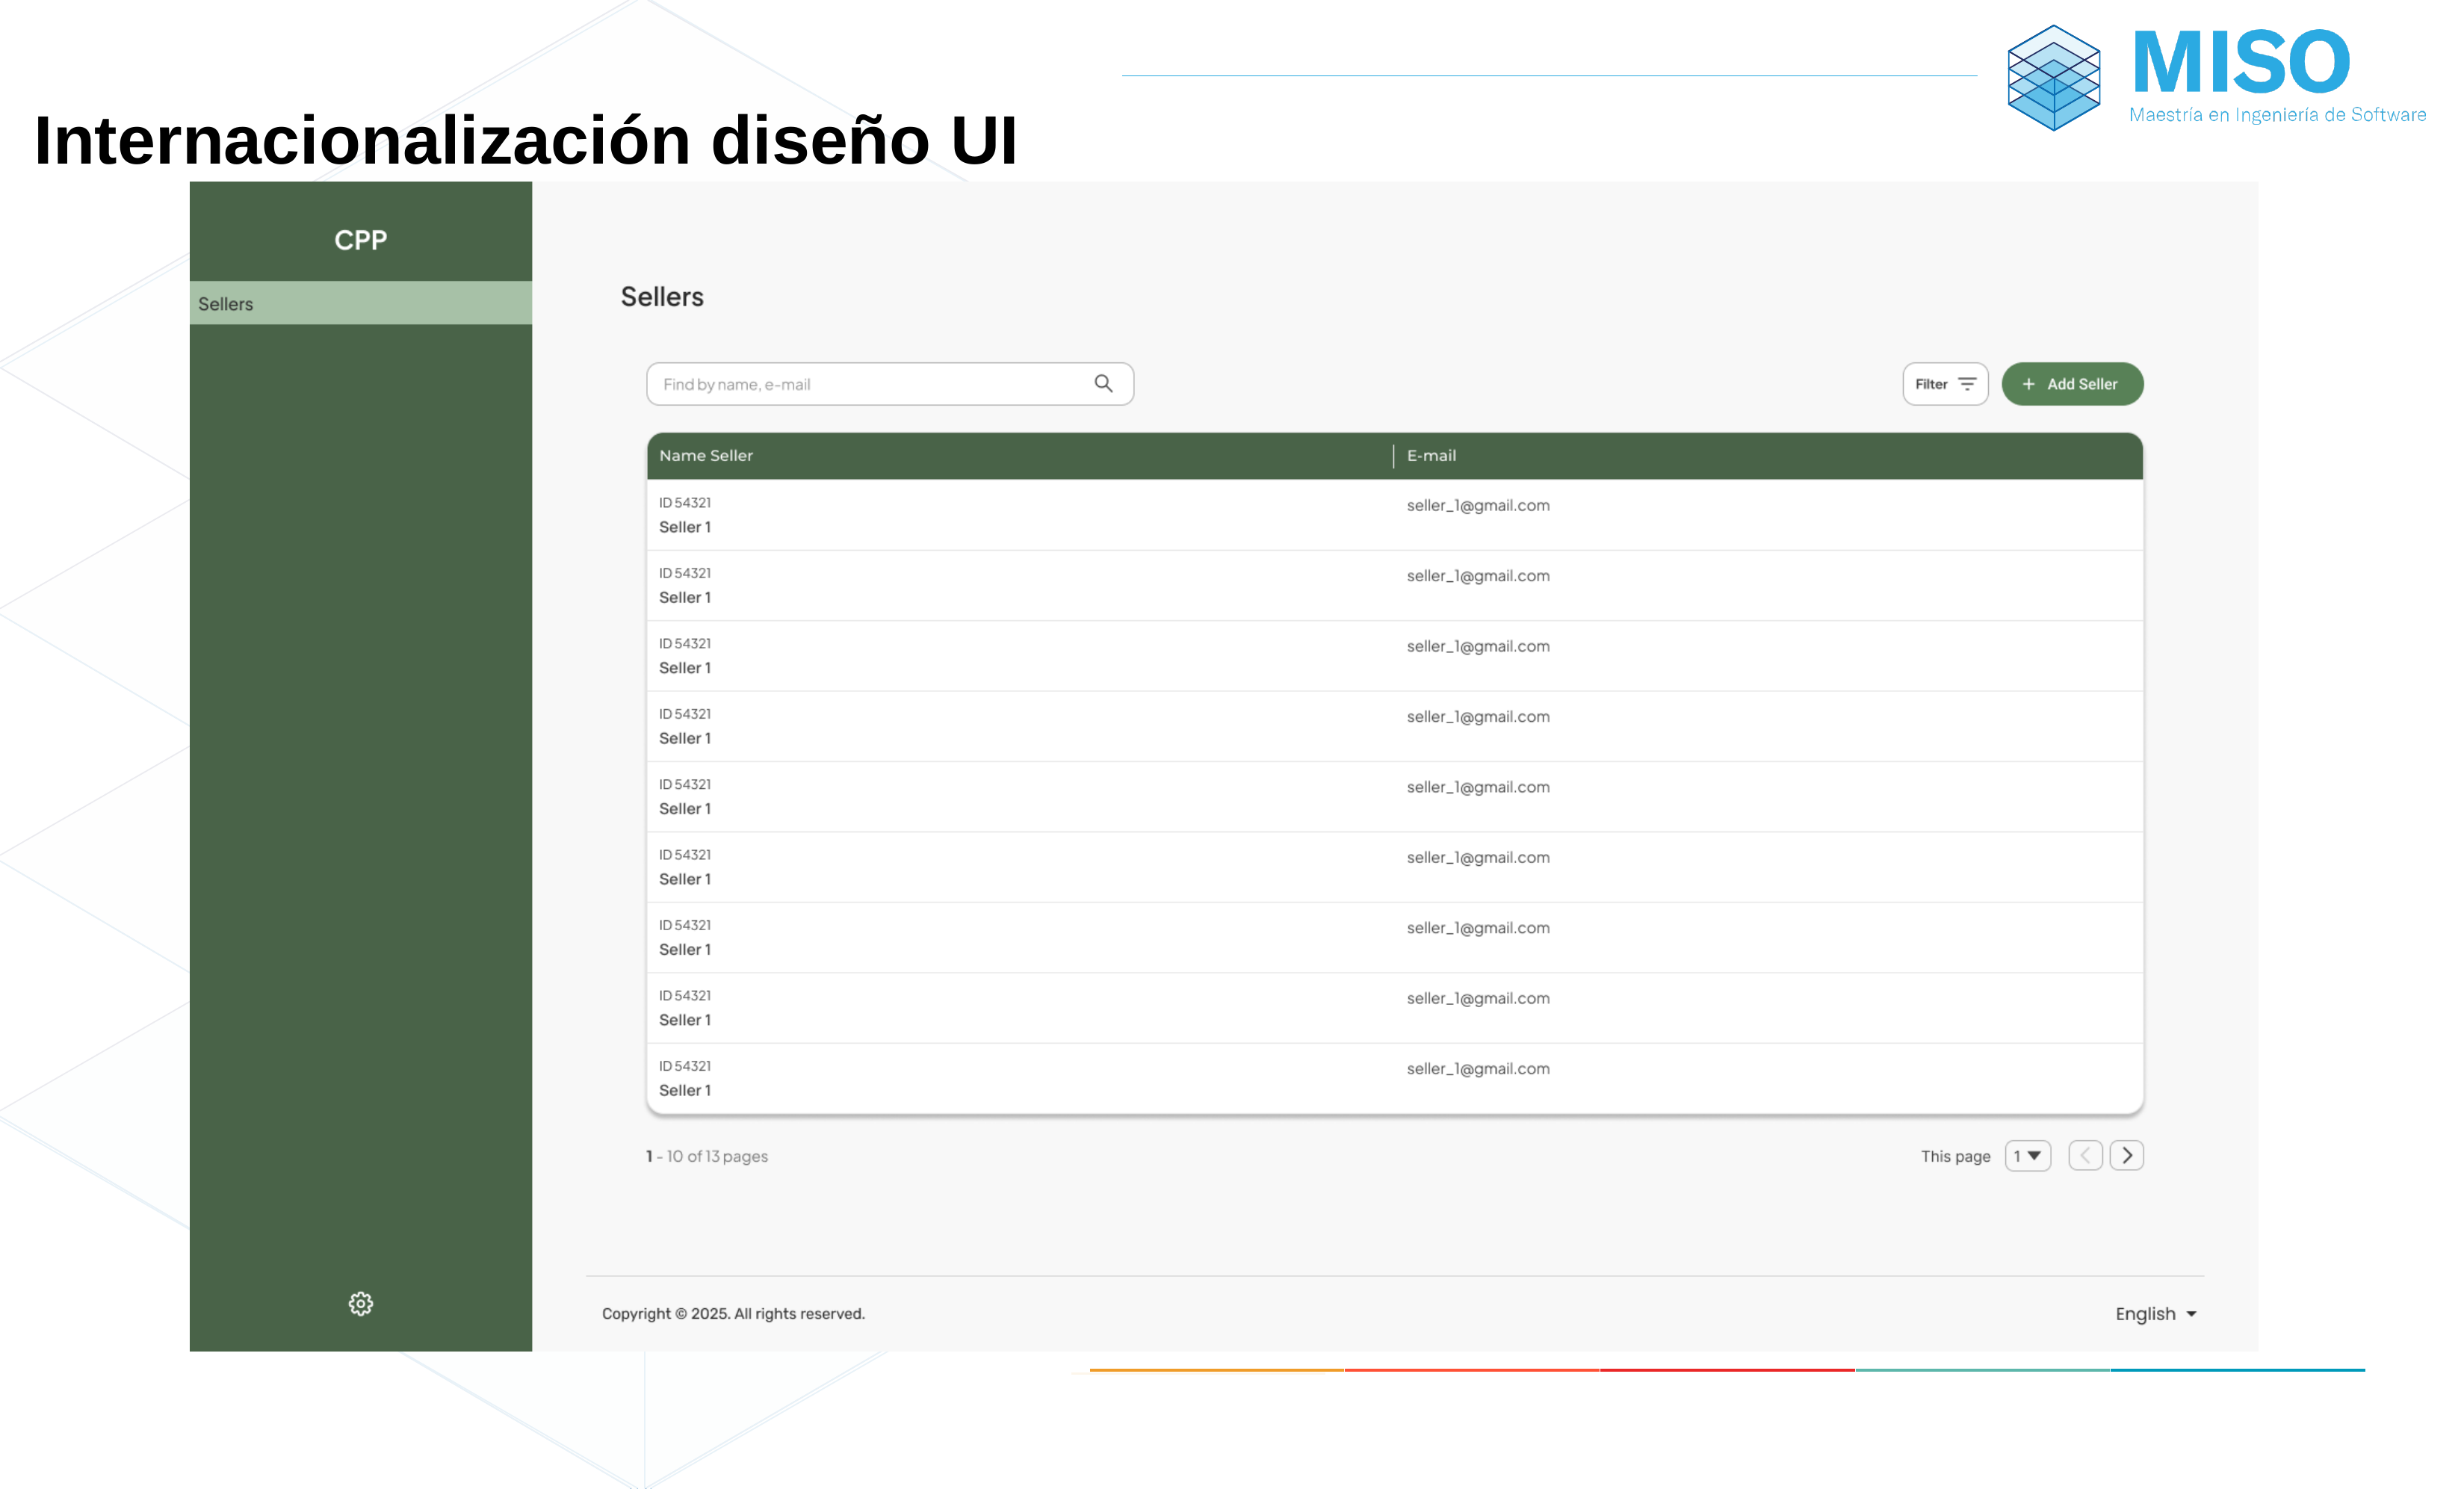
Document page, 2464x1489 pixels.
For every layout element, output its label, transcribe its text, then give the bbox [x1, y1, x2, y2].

picture [190, 182, 2259, 1352]
title Internacionalización diseño UI [22, 82, 2427, 201]
picture [2131, 29, 2426, 82]
